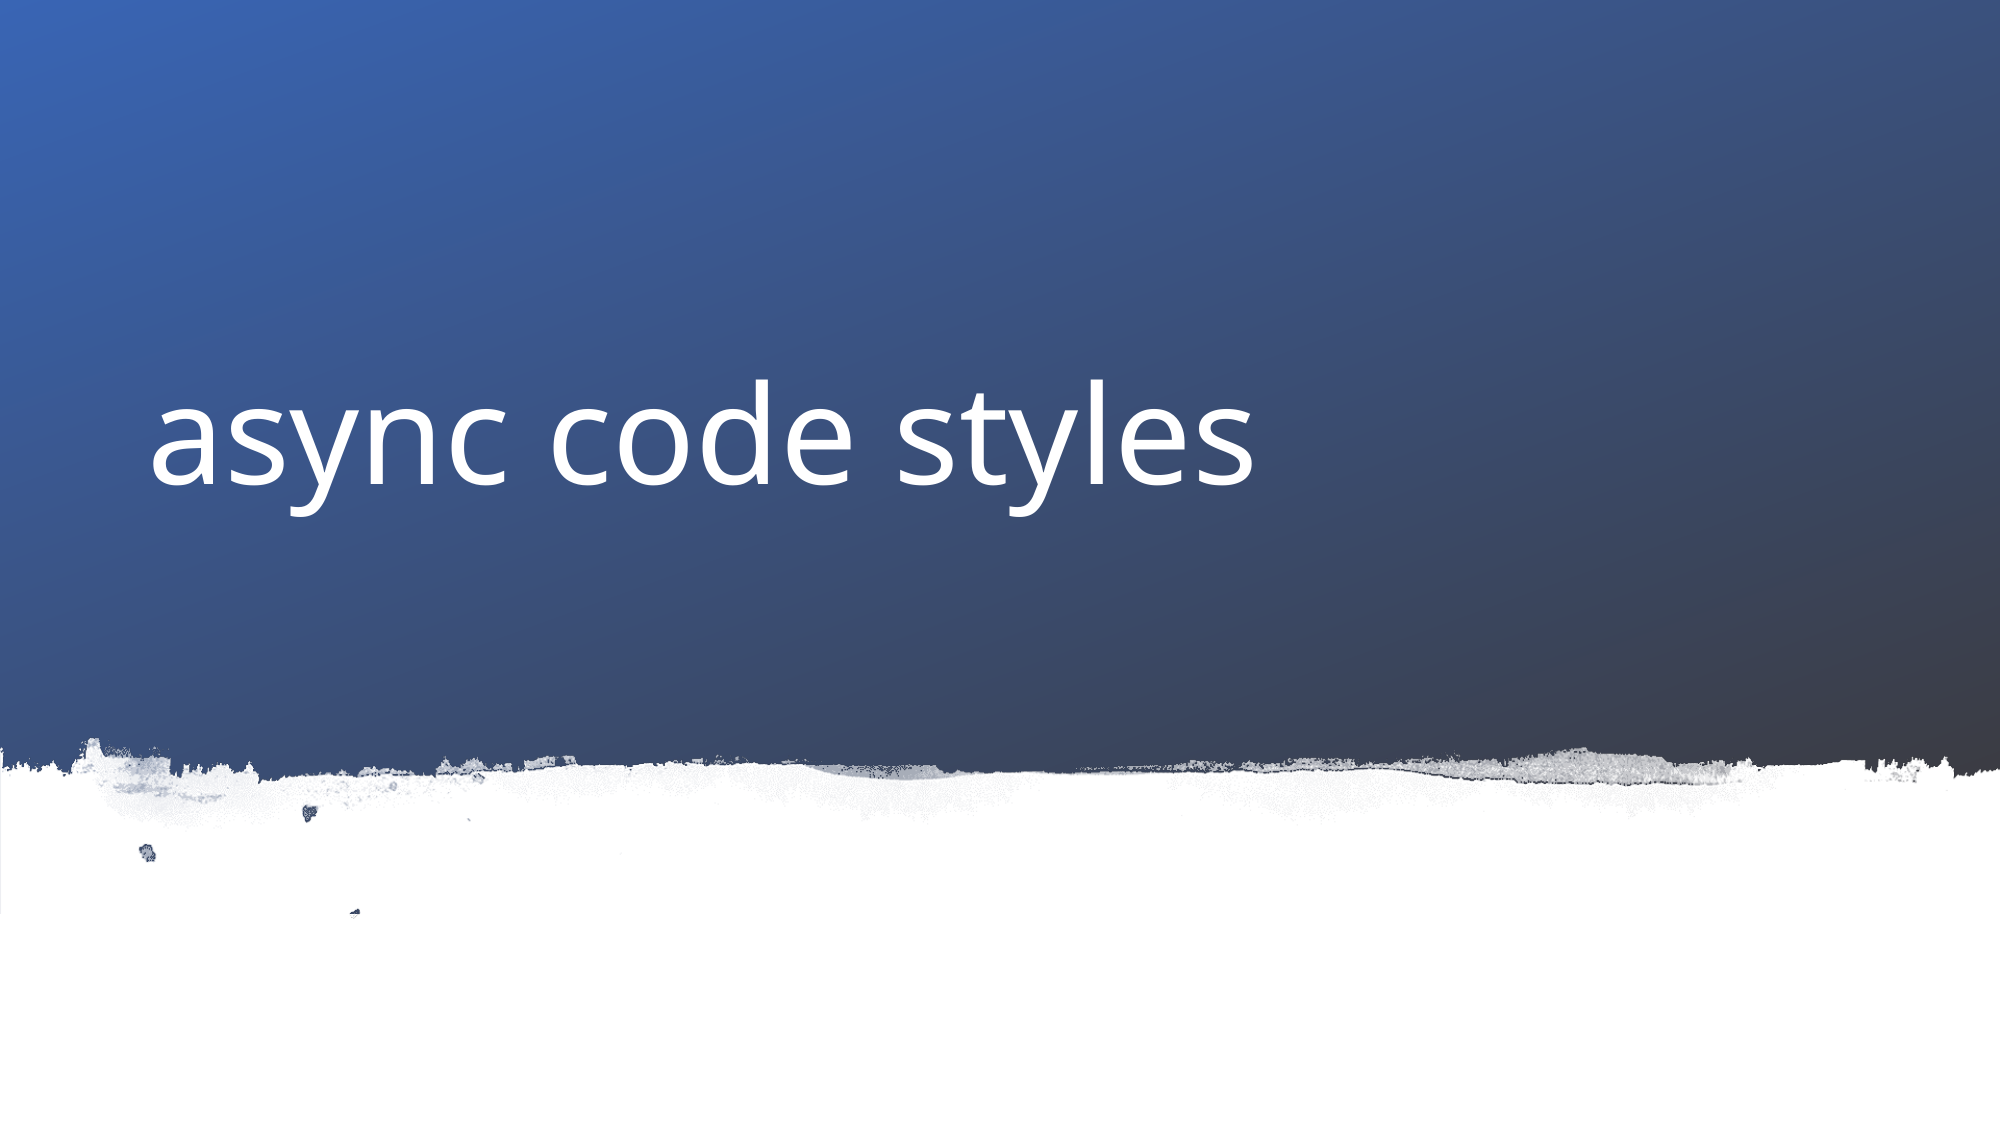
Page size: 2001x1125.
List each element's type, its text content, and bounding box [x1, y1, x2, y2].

text_box [0, 0, 2000, 624]
picture [0, 624, 2000, 1125]
title async code styles [131, 195, 1776, 624]
